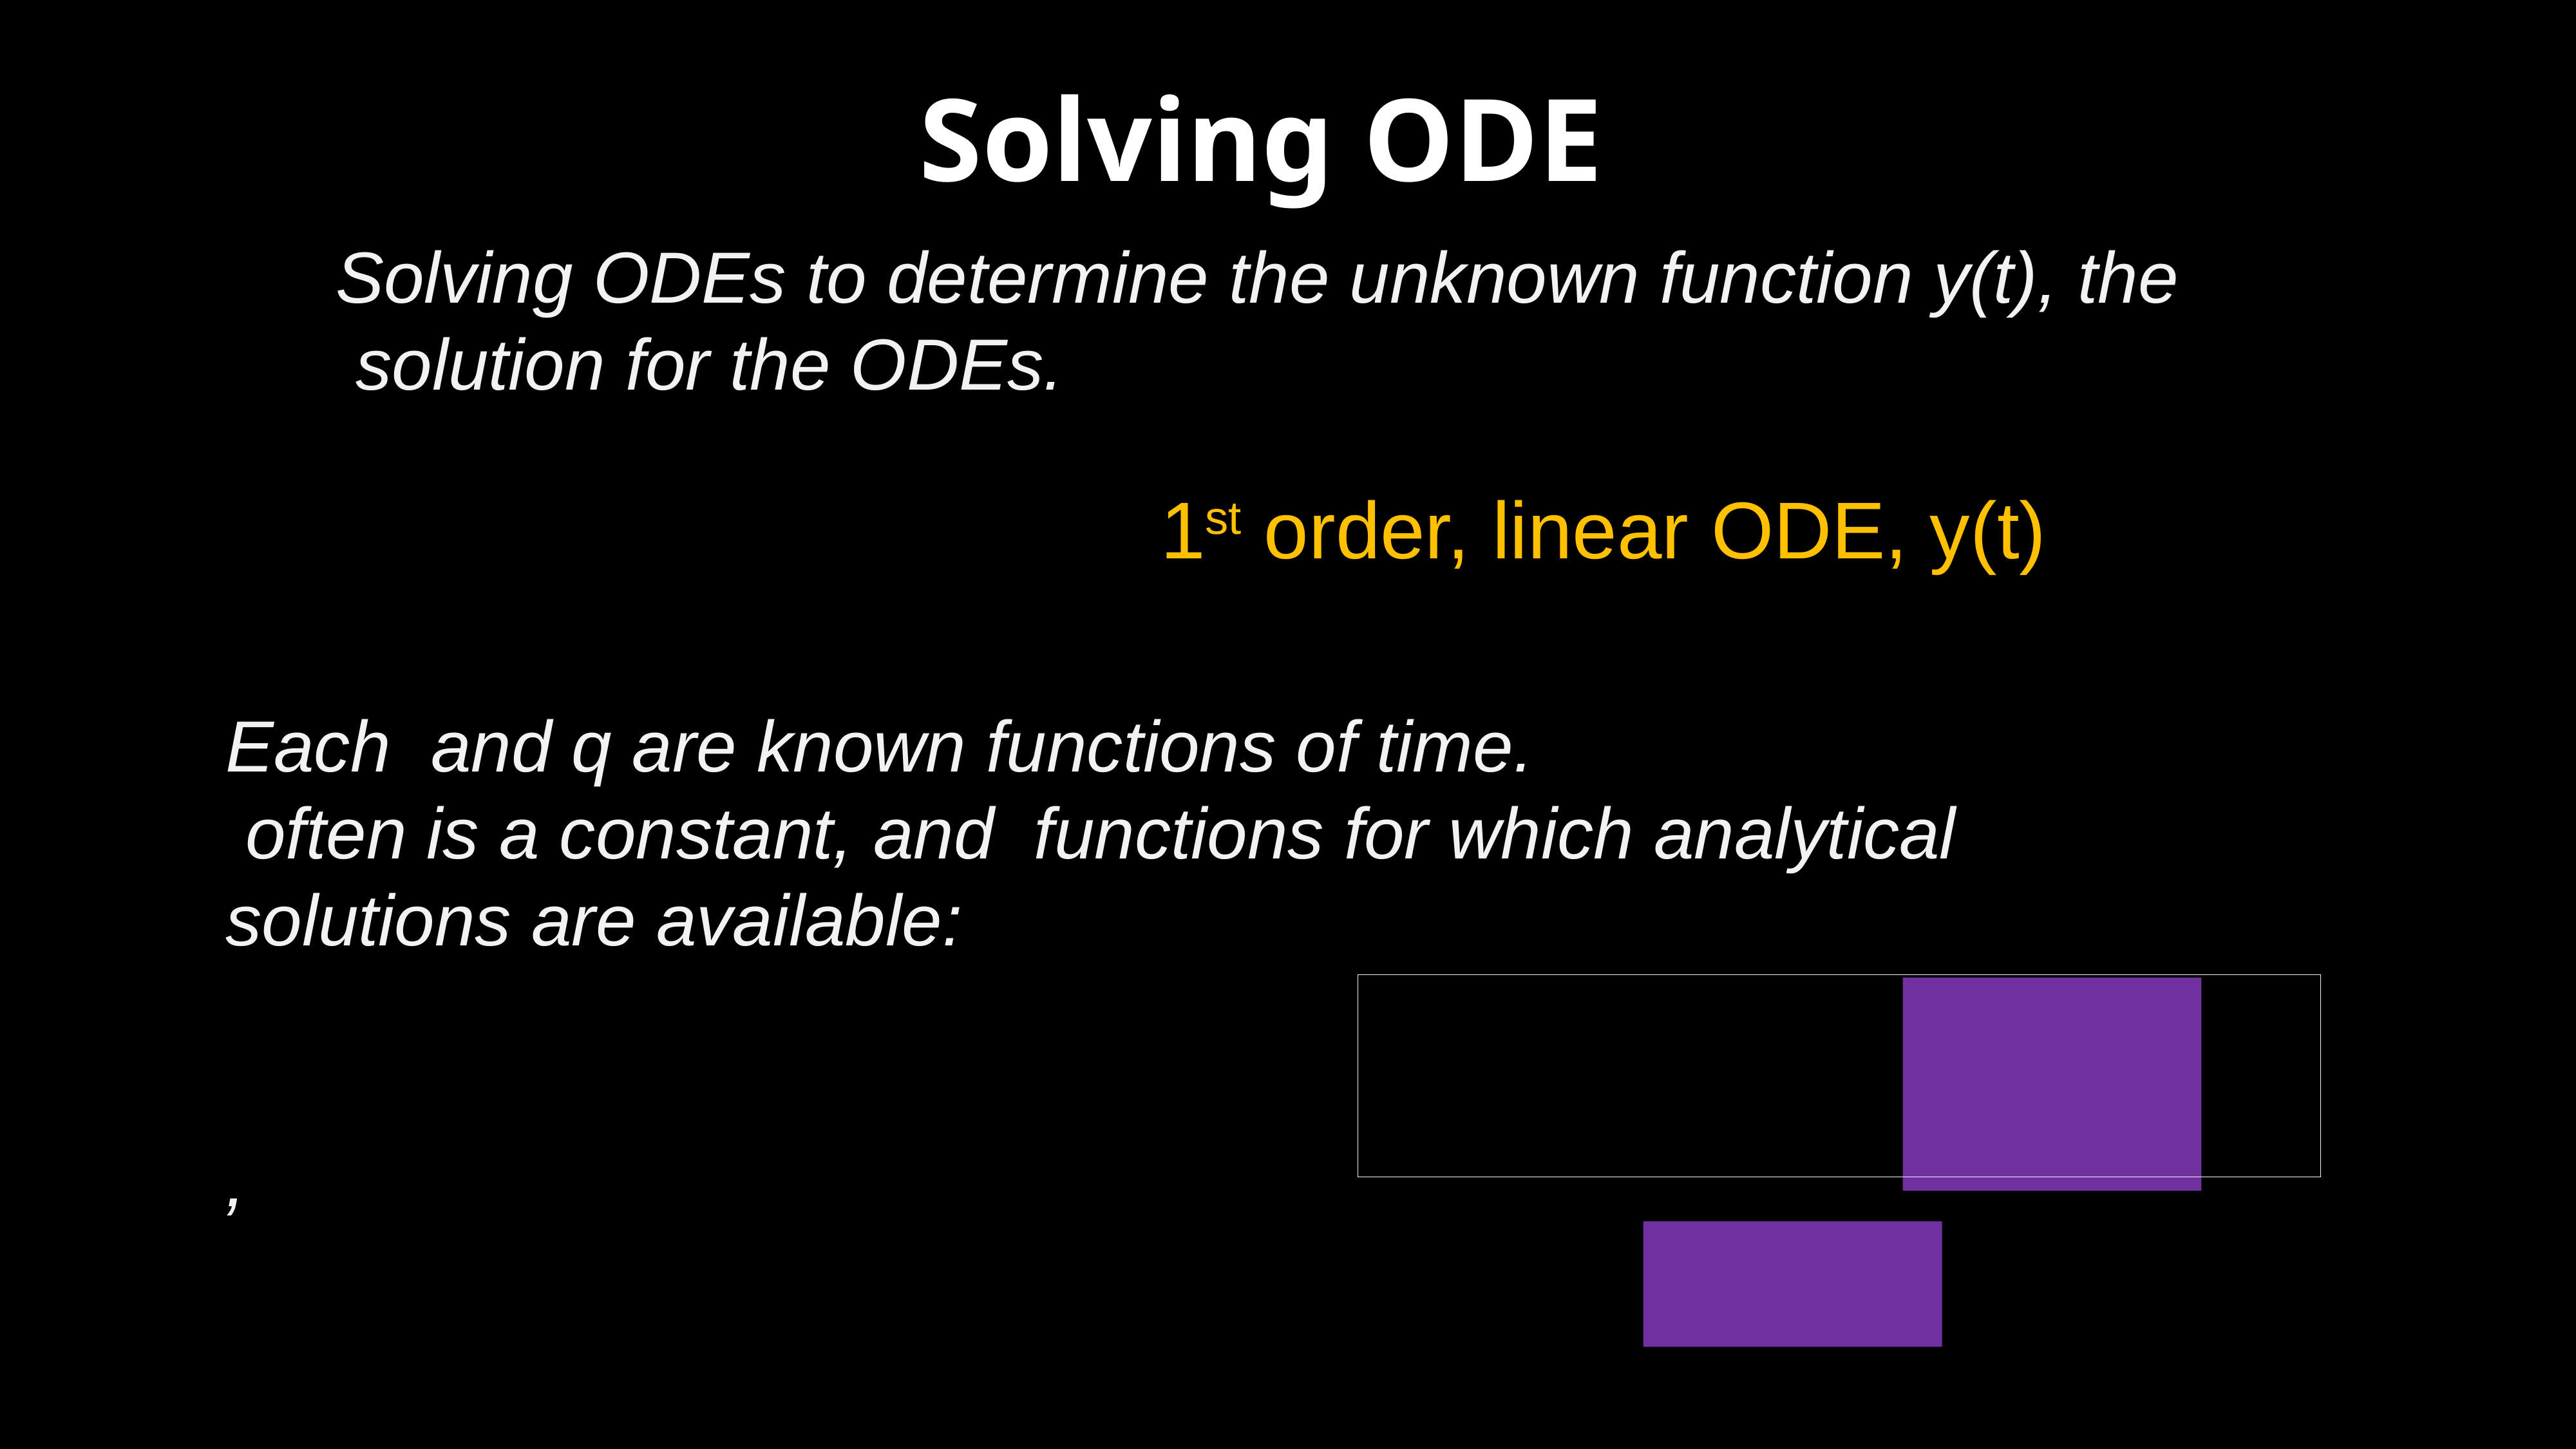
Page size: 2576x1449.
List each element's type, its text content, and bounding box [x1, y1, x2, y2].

list Solving ODE [100, 0, 2422, 408]
text_box 1st order, linear ODE, y(t) [1151, 473, 2136, 580]
text_box Solving ODEs to determine the unknown function y(t), the solution for the ODEs. [326, 225, 2197, 410]
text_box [1643, 977, 2202, 1347]
